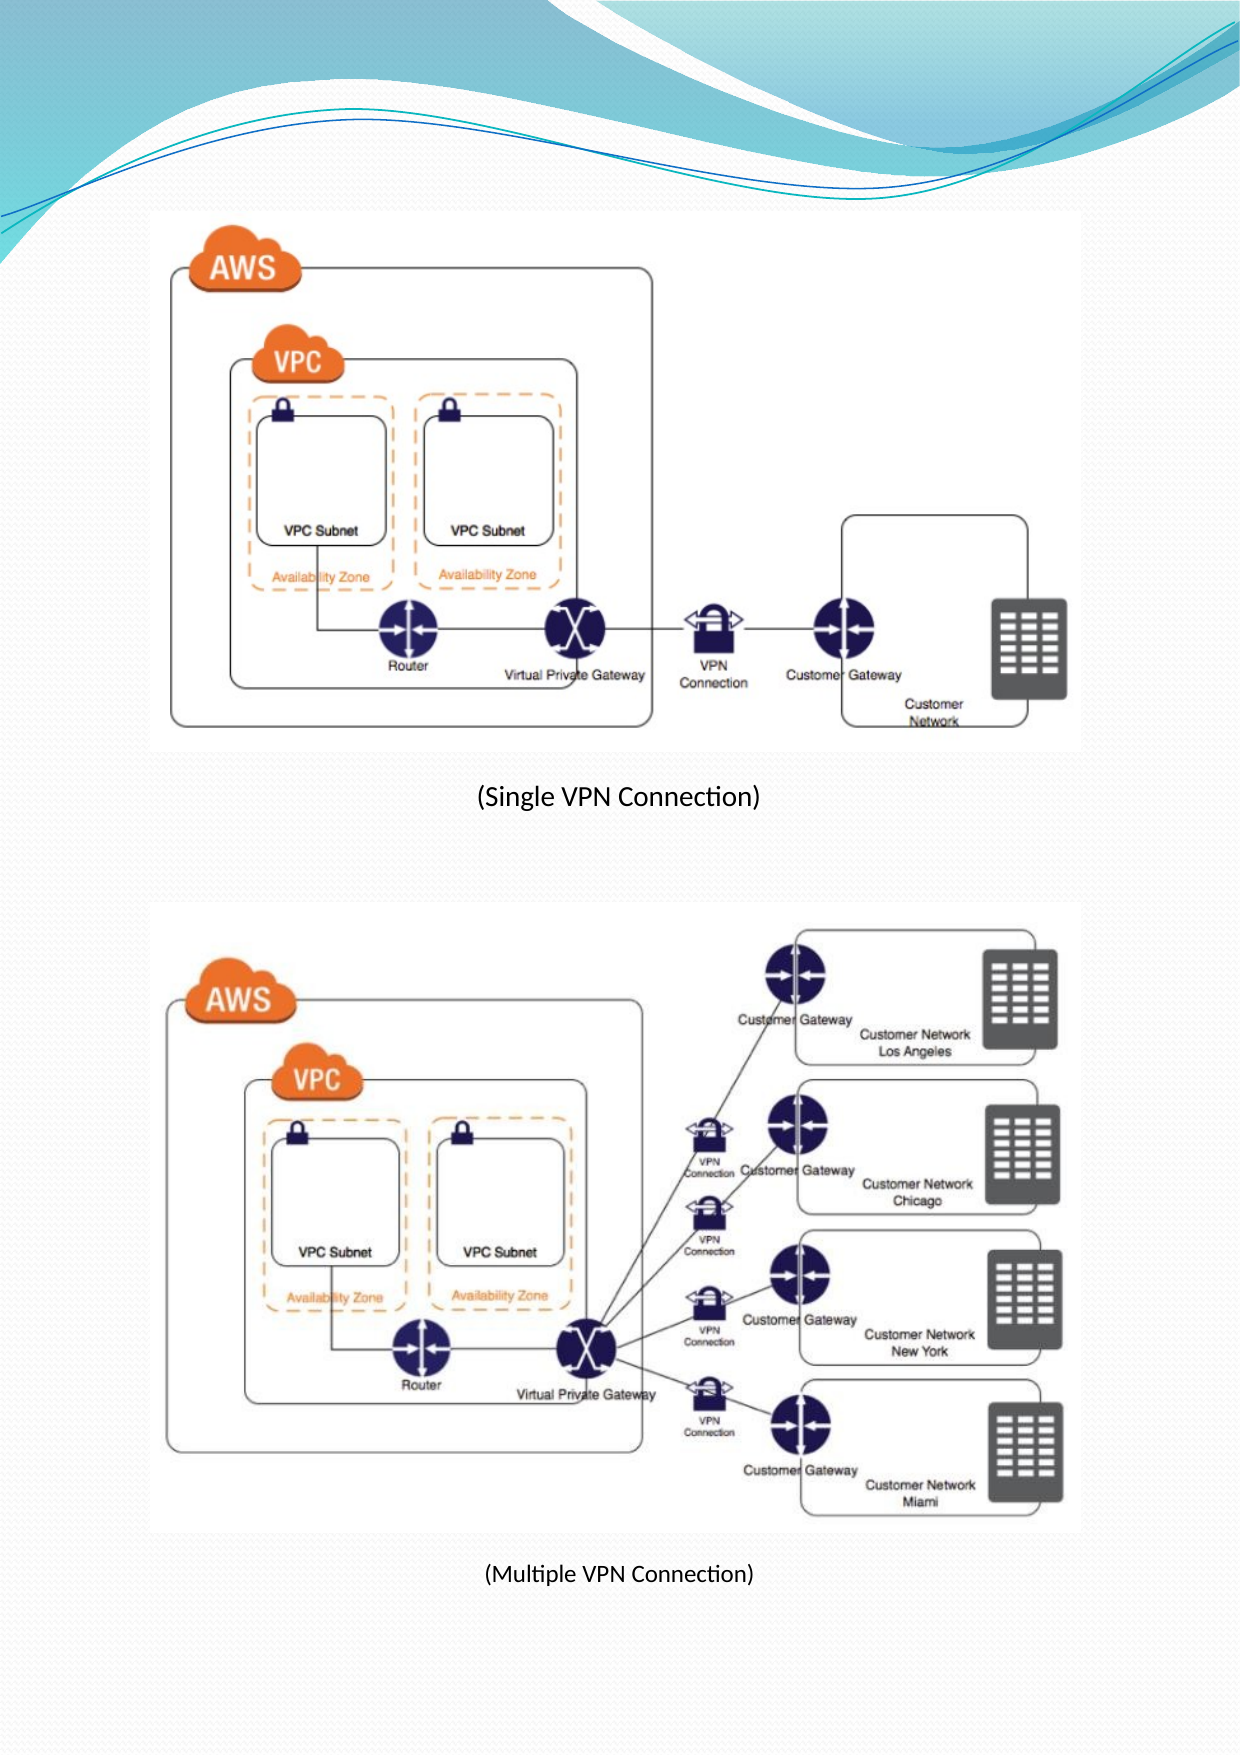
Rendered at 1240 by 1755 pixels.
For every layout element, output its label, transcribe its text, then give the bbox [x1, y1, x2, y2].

text_box [150, 902, 1082, 1533]
text_box [150, 211, 1082, 752]
text_box (Multiple VPN Connection) [482, 1555, 759, 1588]
text_box (Single VPN Connection) [474, 775, 767, 813]
